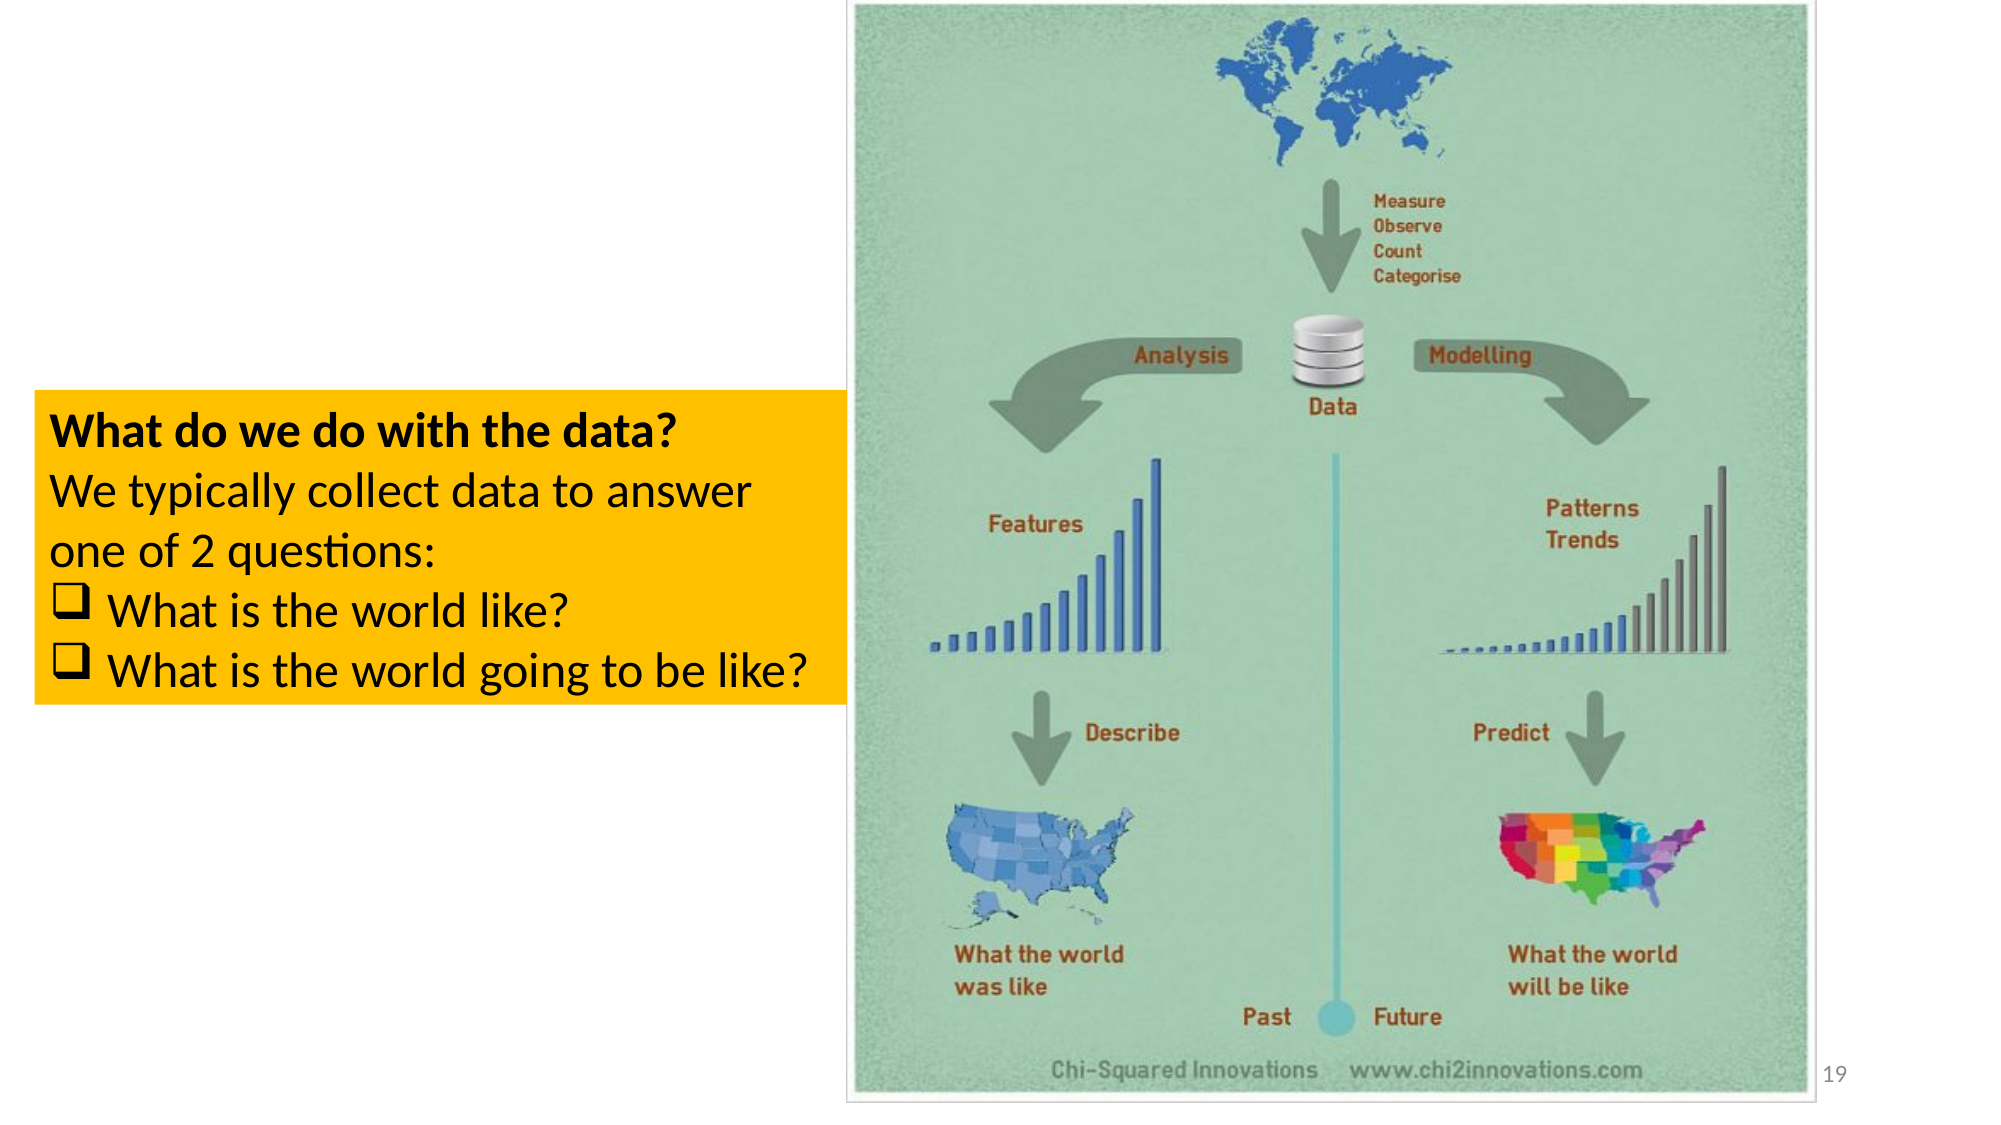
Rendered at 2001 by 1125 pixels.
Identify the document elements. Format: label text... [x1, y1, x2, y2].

picture [846, 0, 1817, 1103]
text_box What do we do with the data? We typically collect data to answer one of 2 questions: What is the world like? What is the world going to be like? [34, 389, 846, 705]
slide_number 19 [1817, 1042, 1863, 1103]
